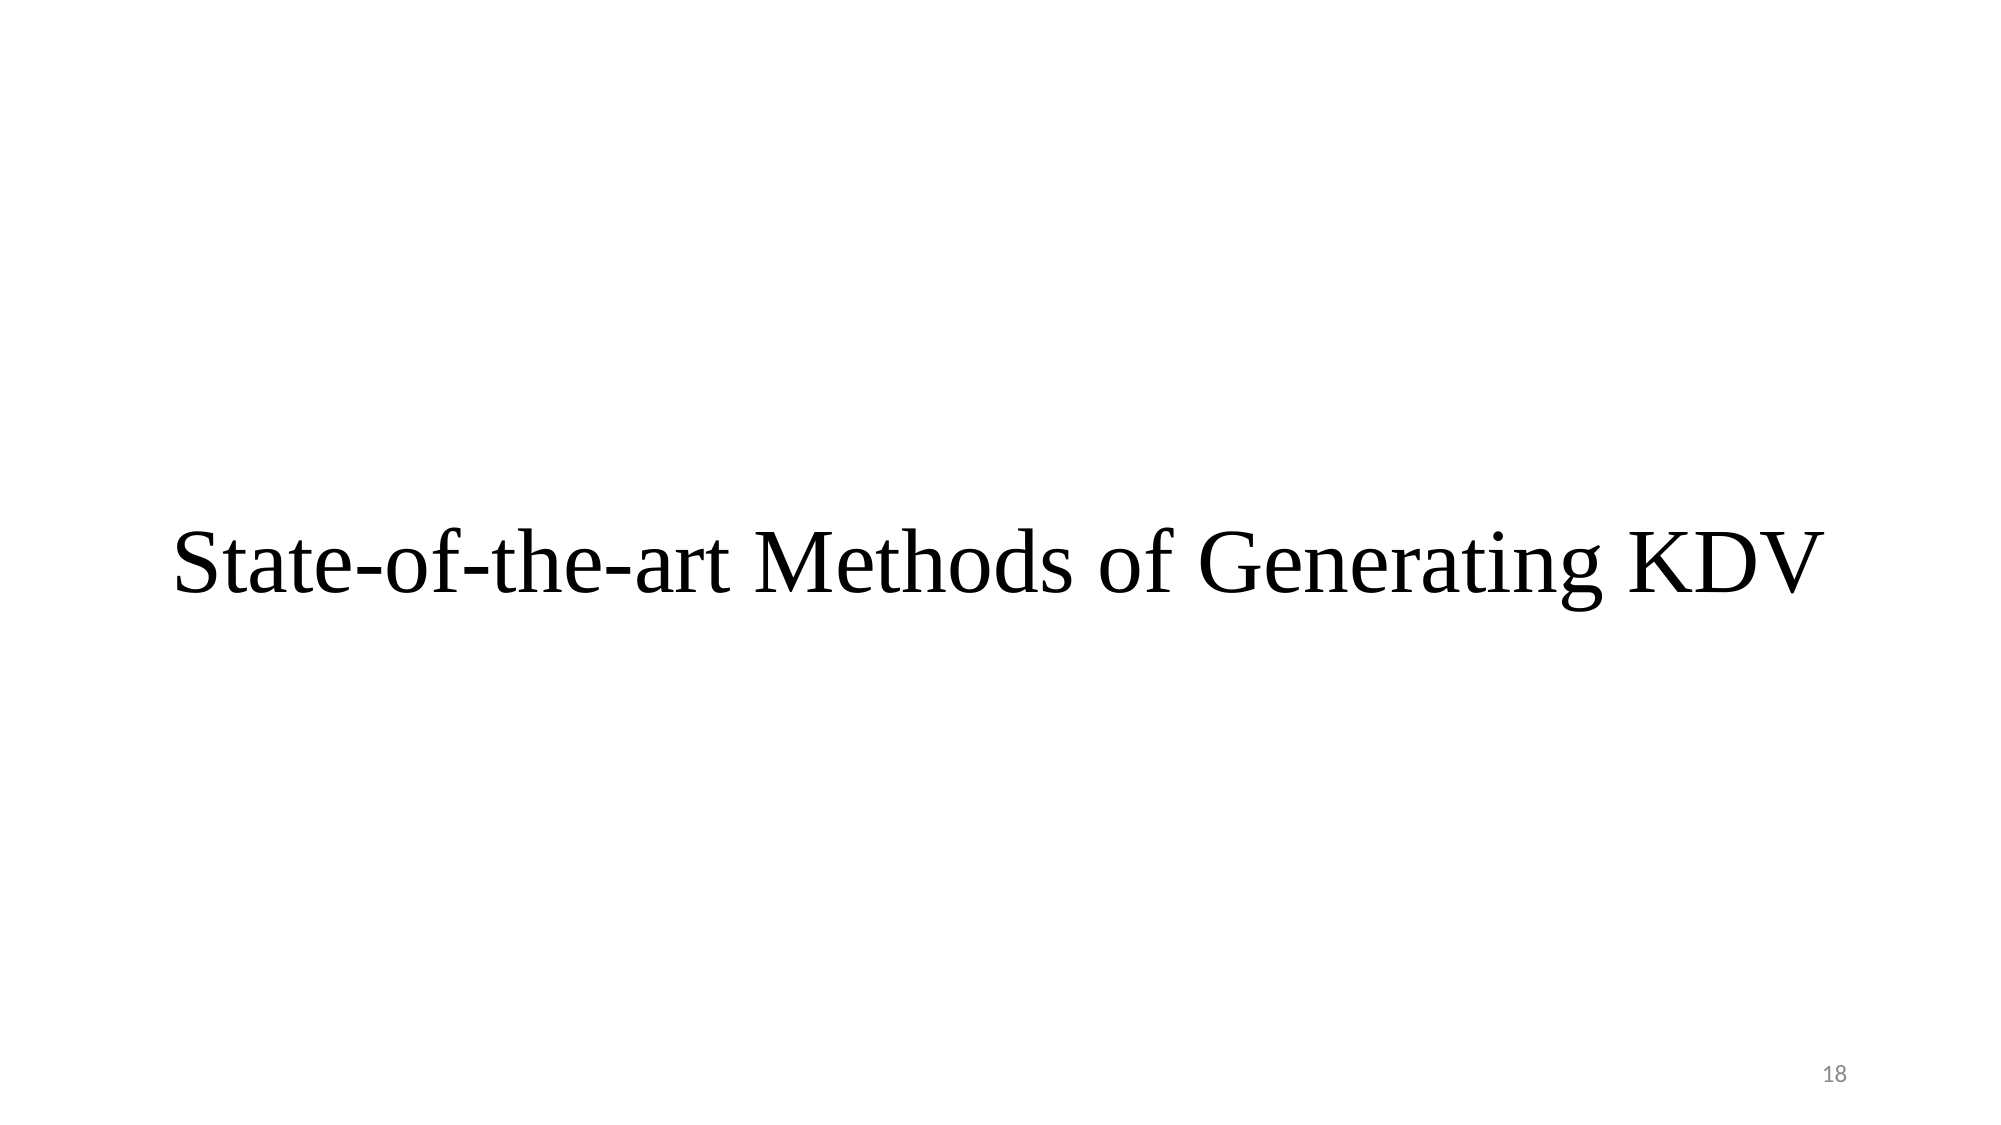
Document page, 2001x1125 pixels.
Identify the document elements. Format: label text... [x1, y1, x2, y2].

slide_number 18 [1412, 1042, 1863, 1103]
title State-of-the-art Methods of Generating KDV [0, 453, 2000, 672]
